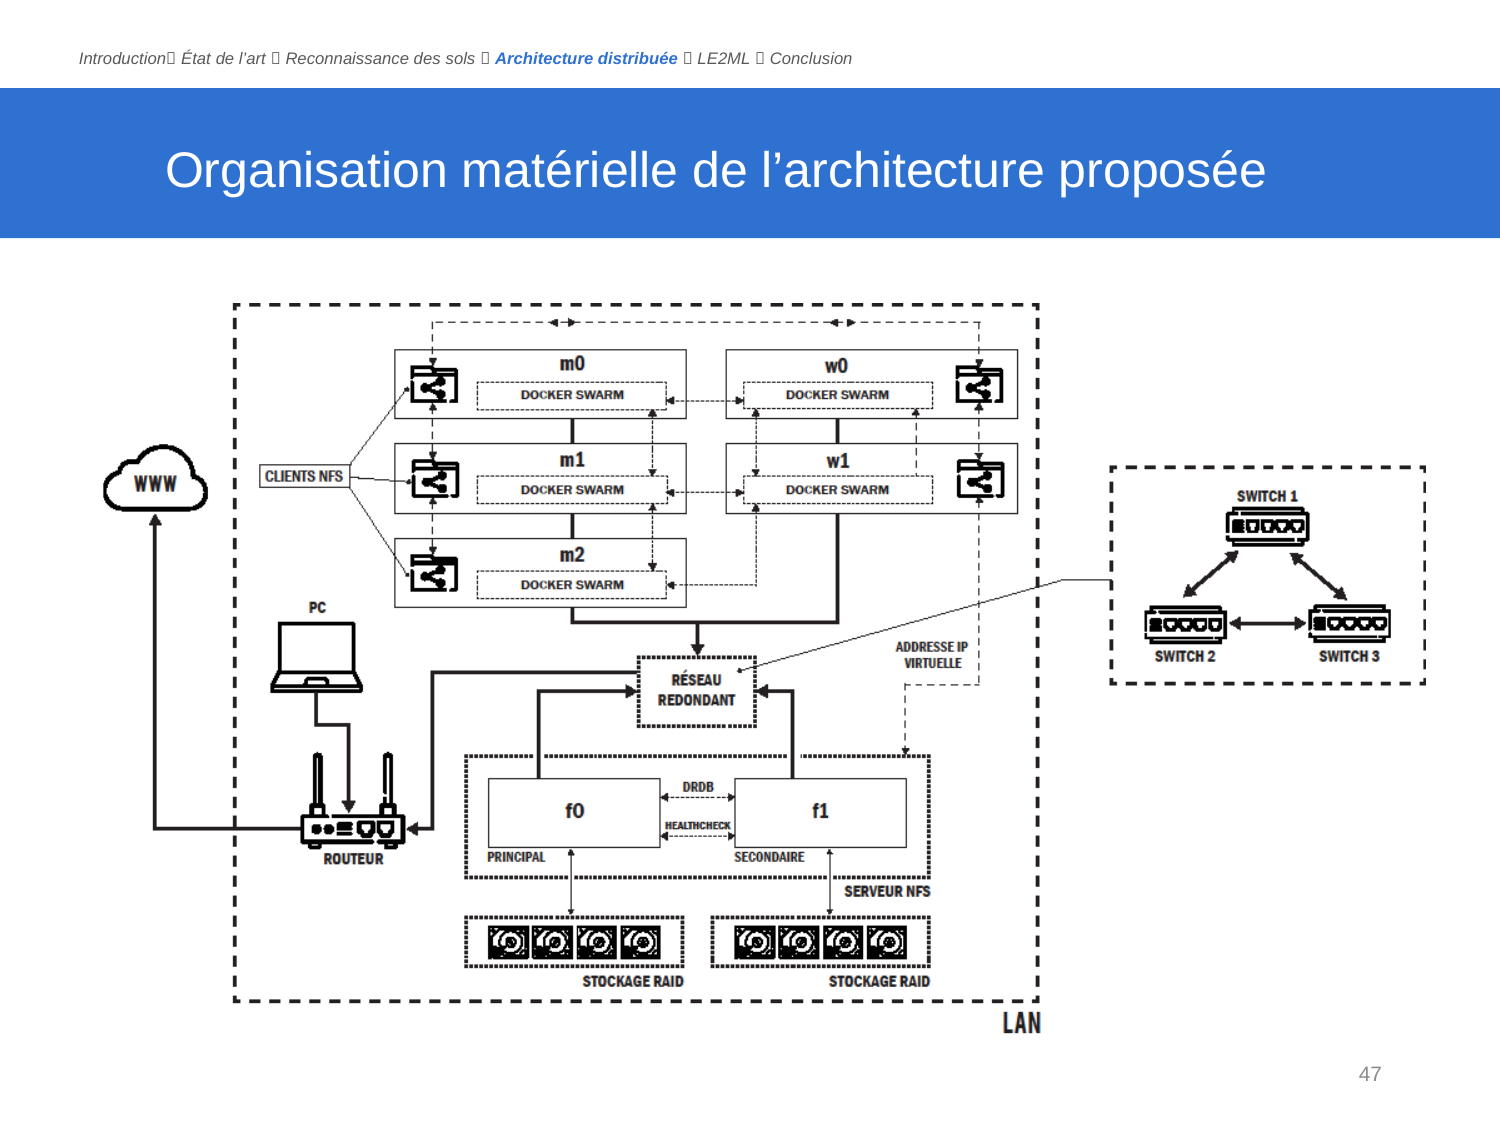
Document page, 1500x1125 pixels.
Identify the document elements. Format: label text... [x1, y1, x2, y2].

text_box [103, 303, 1426, 1037]
title Organisation matérielle de l’architecture proposée [0, 88, 1500, 239]
text_box Introduction État de l’art  Reconnaissance des sols  Architecture distribuée  LE2ML  Conclusion [64, 40, 1426, 75]
slide_number 47 [1059, 1042, 1397, 1103]
